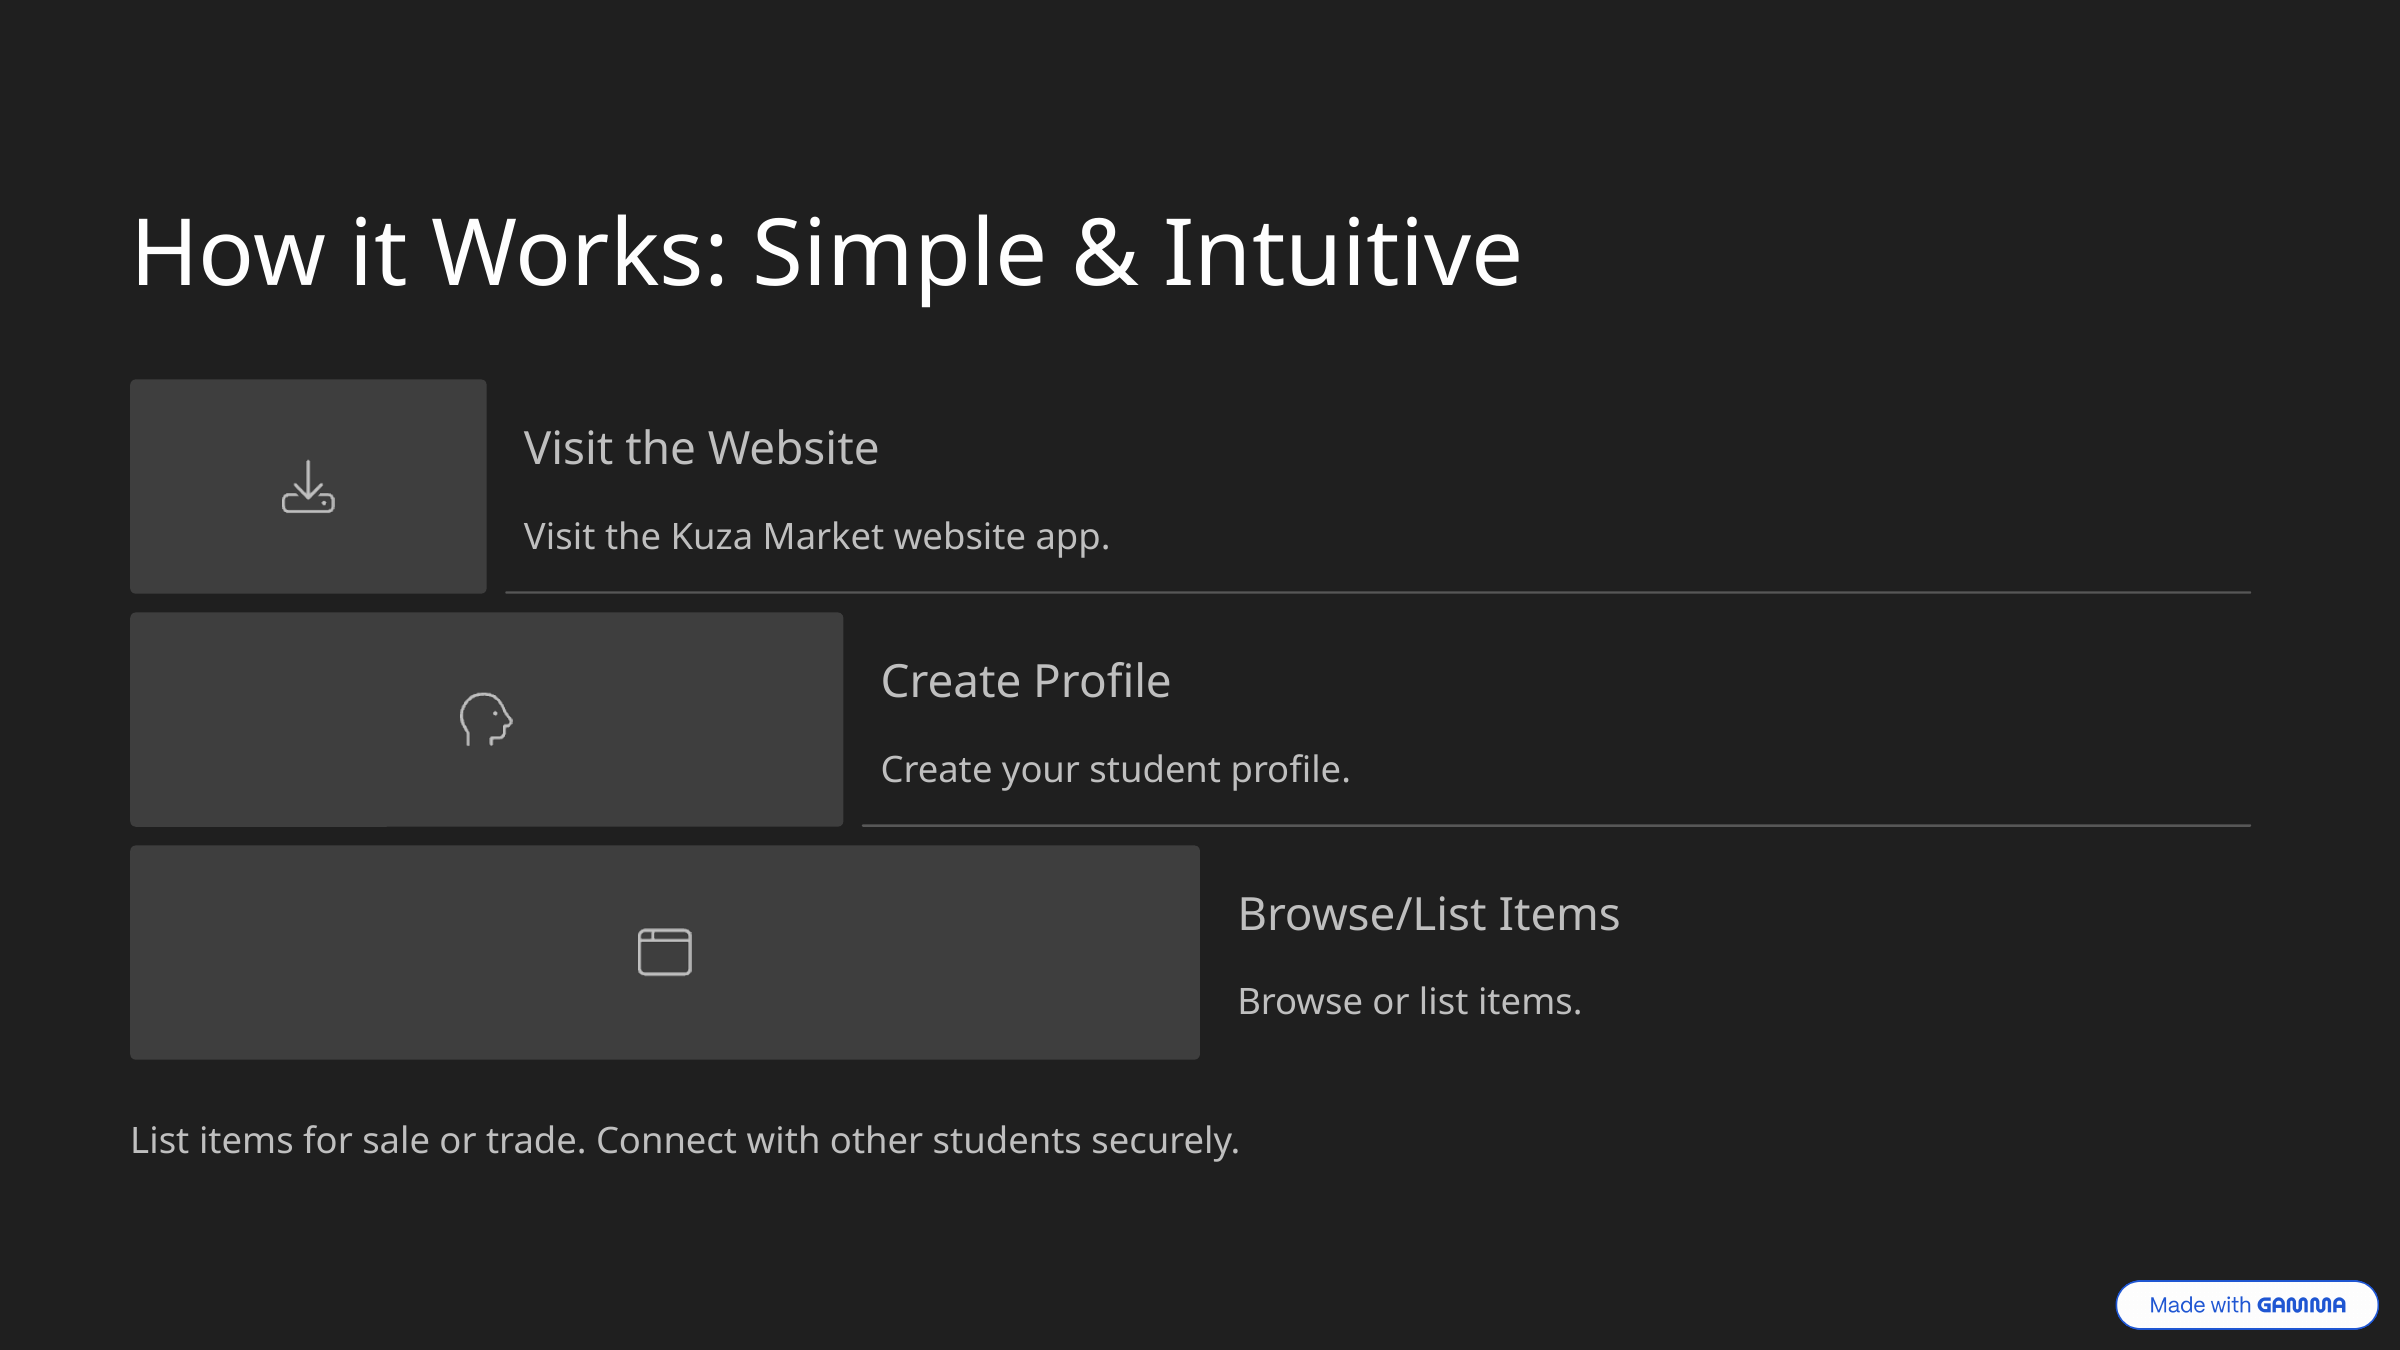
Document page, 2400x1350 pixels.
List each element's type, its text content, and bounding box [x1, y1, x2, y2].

text_box Browse/List Items [1237, 882, 1625, 941]
text_box Create Profile [880, 649, 1346, 708]
text_box List items for sale or trade. Connect with other students securely. [130, 1101, 2270, 1162]
text_box [130, 612, 844, 827]
picture [460, 686, 513, 753]
text_box Create your student profile. [880, 730, 1359, 790]
text_box How it Works: Simple & Intuitive [130, 188, 1503, 305]
text_box Browse or list items. [1237, 963, 1625, 1023]
picture [282, 453, 335, 520]
picture [638, 919, 692, 986]
text_box [130, 845, 1201, 1060]
text_box [130, 379, 487, 594]
text_box Visit the Kuza Market website app. [523, 497, 1118, 557]
picture [2106, 1271, 2389, 1339]
text_box Visit the Website [523, 416, 989, 475]
